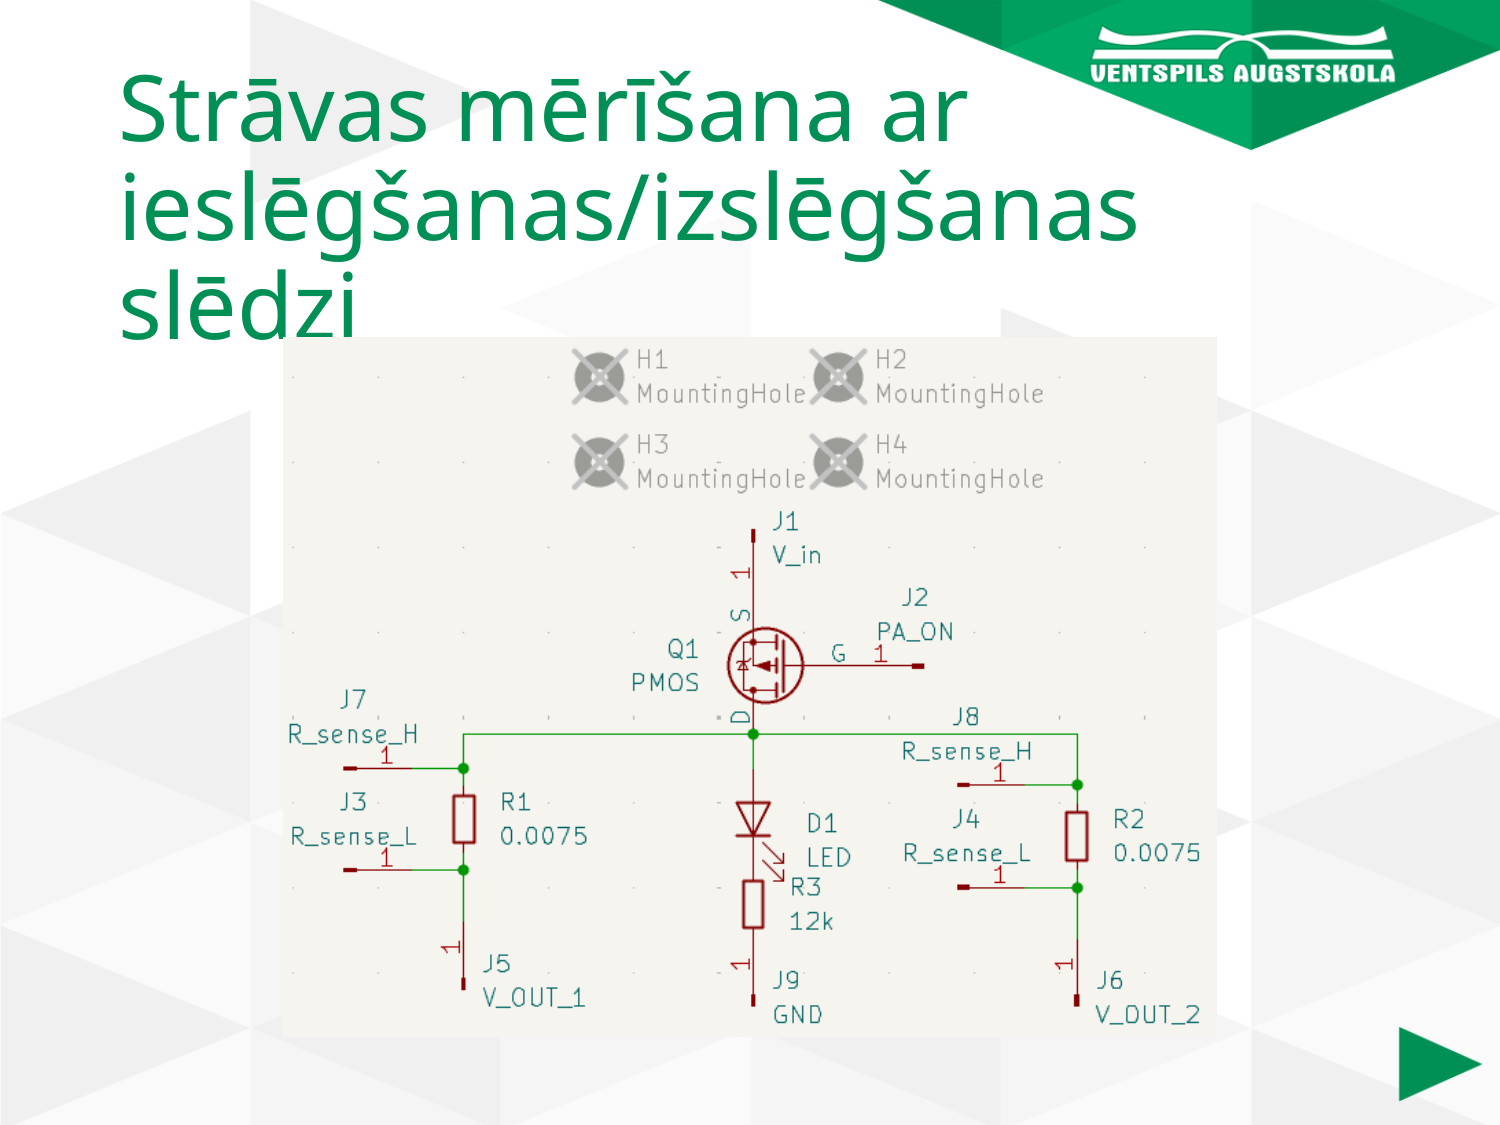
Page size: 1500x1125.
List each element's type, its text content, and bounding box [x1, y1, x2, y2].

title Strāvas mērīšana ar ieslēgšanas/izslēgšanas slēdzi [103, 102, 1397, 320]
slide_number [1393, 1035, 1459, 1095]
picture [0, 0, 1500, 1125]
